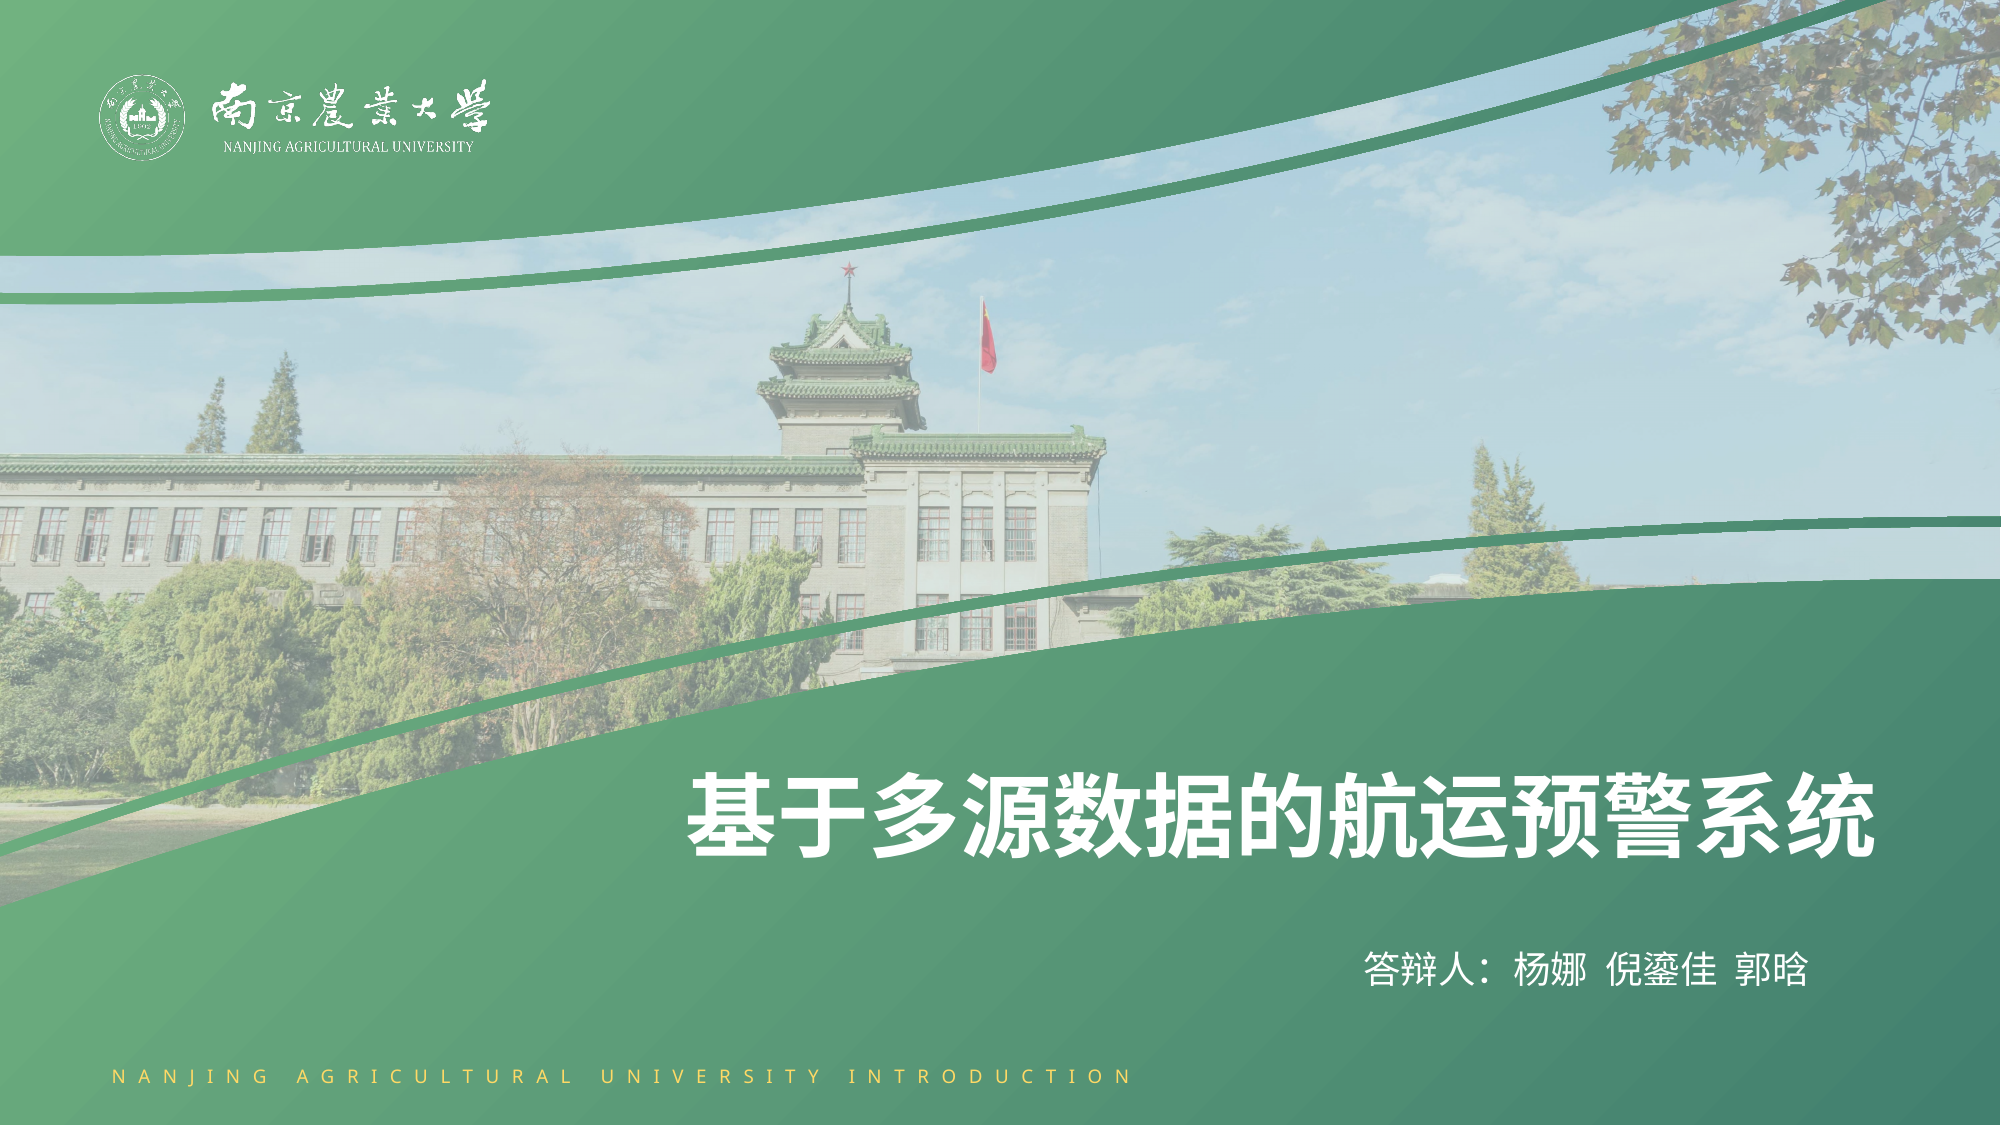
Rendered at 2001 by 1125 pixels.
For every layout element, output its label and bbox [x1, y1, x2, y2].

picture [98, 74, 490, 161]
text_box [0, 0, 2000, 1125]
